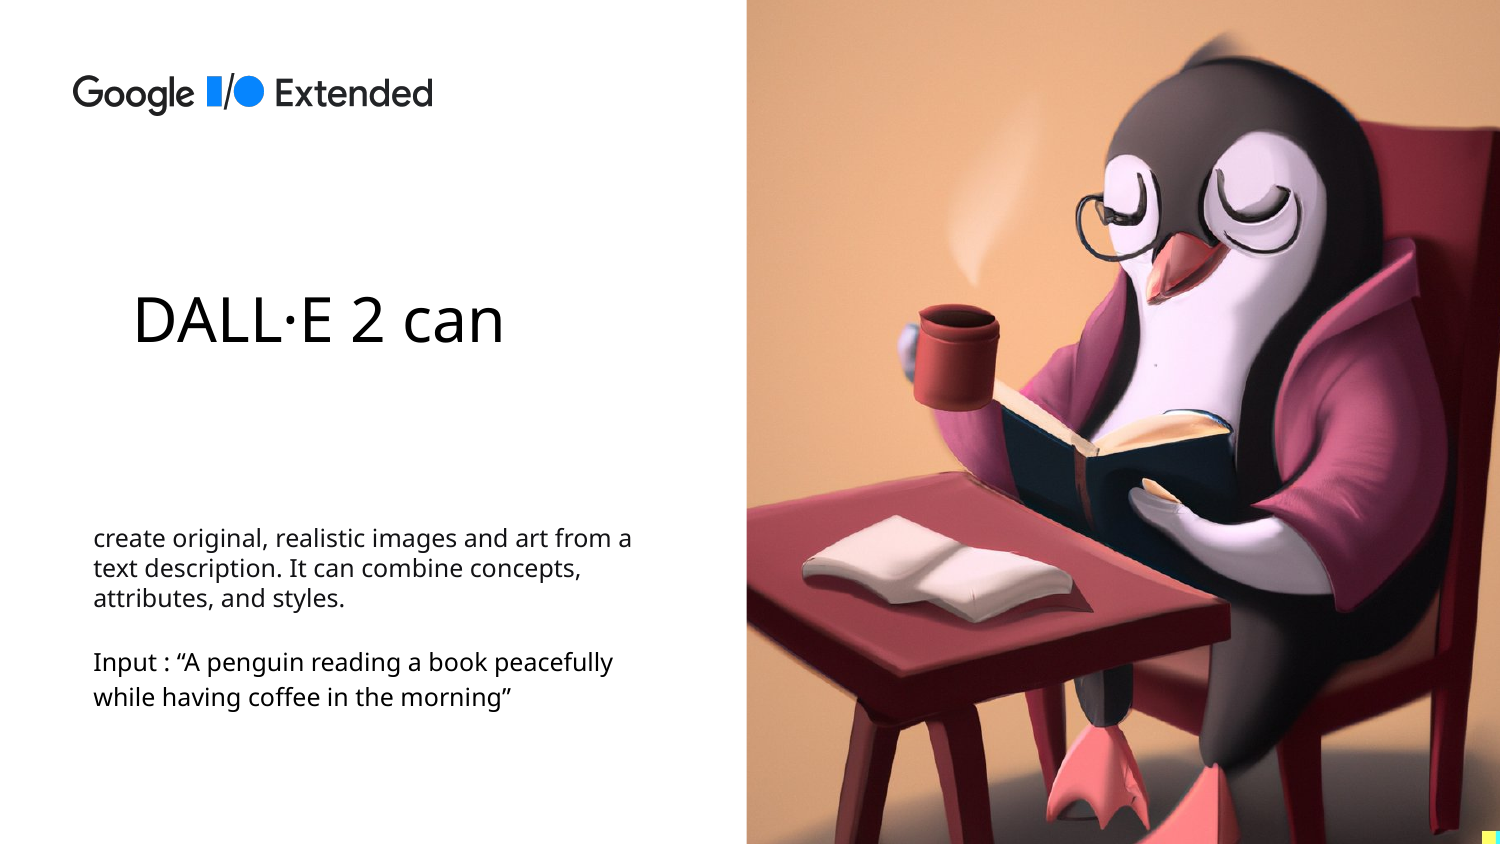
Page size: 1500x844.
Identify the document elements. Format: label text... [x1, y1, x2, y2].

picture [73, 73, 432, 116]
picture [746, 0, 1500, 844]
text_box DALL·E 2 can [132, 280, 570, 424]
text_box create original, realistic images and art from a text description. It can combine concepts, attributes, and styles. Input : “A penguin reading a book peacefully while having coffee in the morning” [87, 507, 683, 768]
